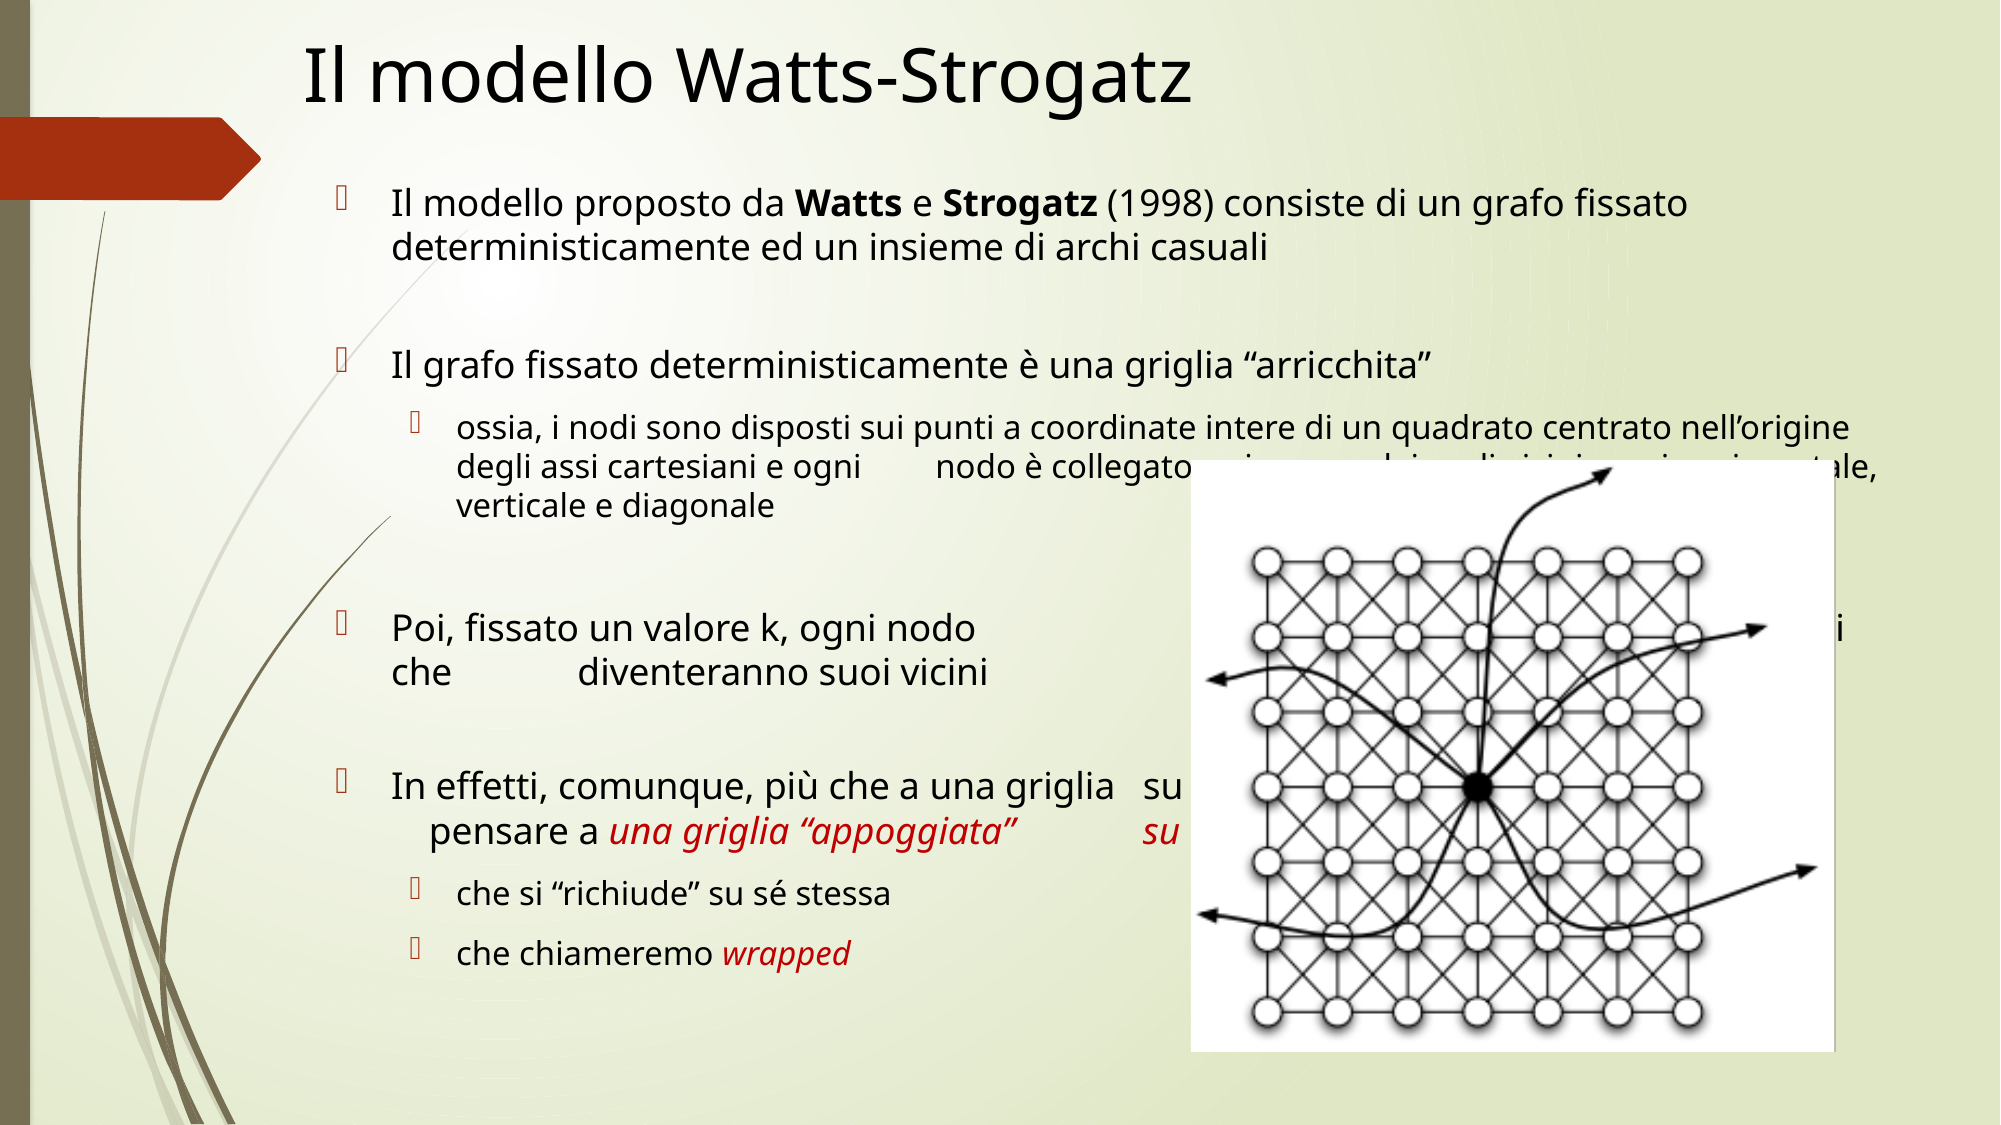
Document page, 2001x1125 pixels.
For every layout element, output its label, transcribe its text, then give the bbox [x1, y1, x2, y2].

title Il modello Watts-Strogatz [288, 19, 1751, 172]
list Il modello proposto da Watts e Strogatz (1998) consiste di un grafo fissato deterministicamente ed un insieme di archi casuali Il grafo fissato deterministicamente è una griglia “arricchita” ossia, i nodi sono disposti sui punti a coordinate intere di un quadrato centrato nell’origine degli assi cartesiani e ogni nodo è collegato a ciascuno dei nodi vicini in orizzontale, verticale e diagonale Poi, fissato un valore k, ogni nodo sceglie uniformemente a caso k nodi che diventeranno suoi vicini In effetti, comunque, più che a una griglia su una superficie piana, dobbiamo pensare a una griglia “appoggiata” su una superficie sferica che si “richiude” su sé stessa che chiameremo wrapped [320, 171, 1895, 1081]
picture [1190, 459, 1841, 1052]
